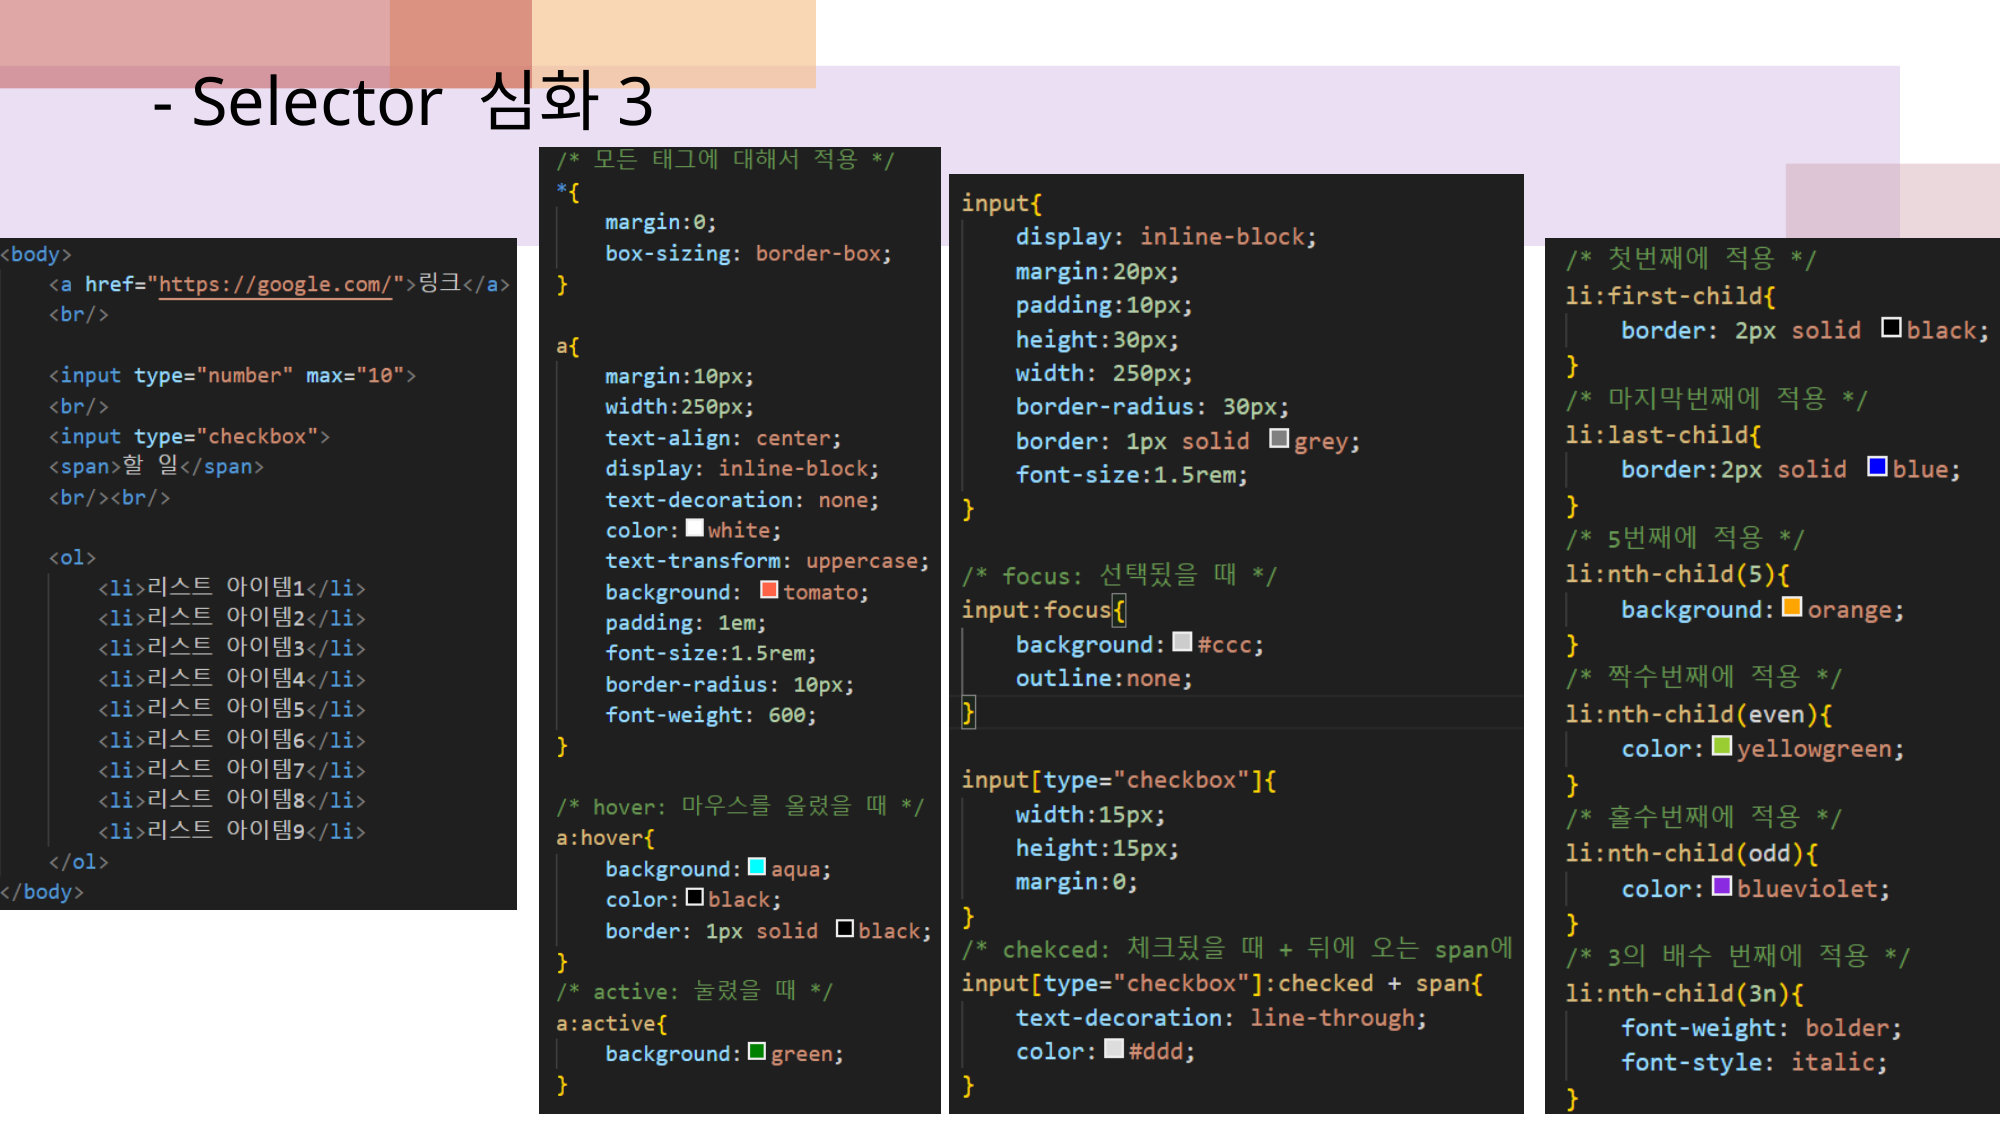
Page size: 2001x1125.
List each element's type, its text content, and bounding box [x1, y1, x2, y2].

picture [539, 146, 941, 1114]
picture [949, 174, 1524, 1114]
picture [1545, 238, 2000, 1114]
list - Selector 심화3 [137, 51, 1863, 1014]
picture [0, 238, 517, 910]
